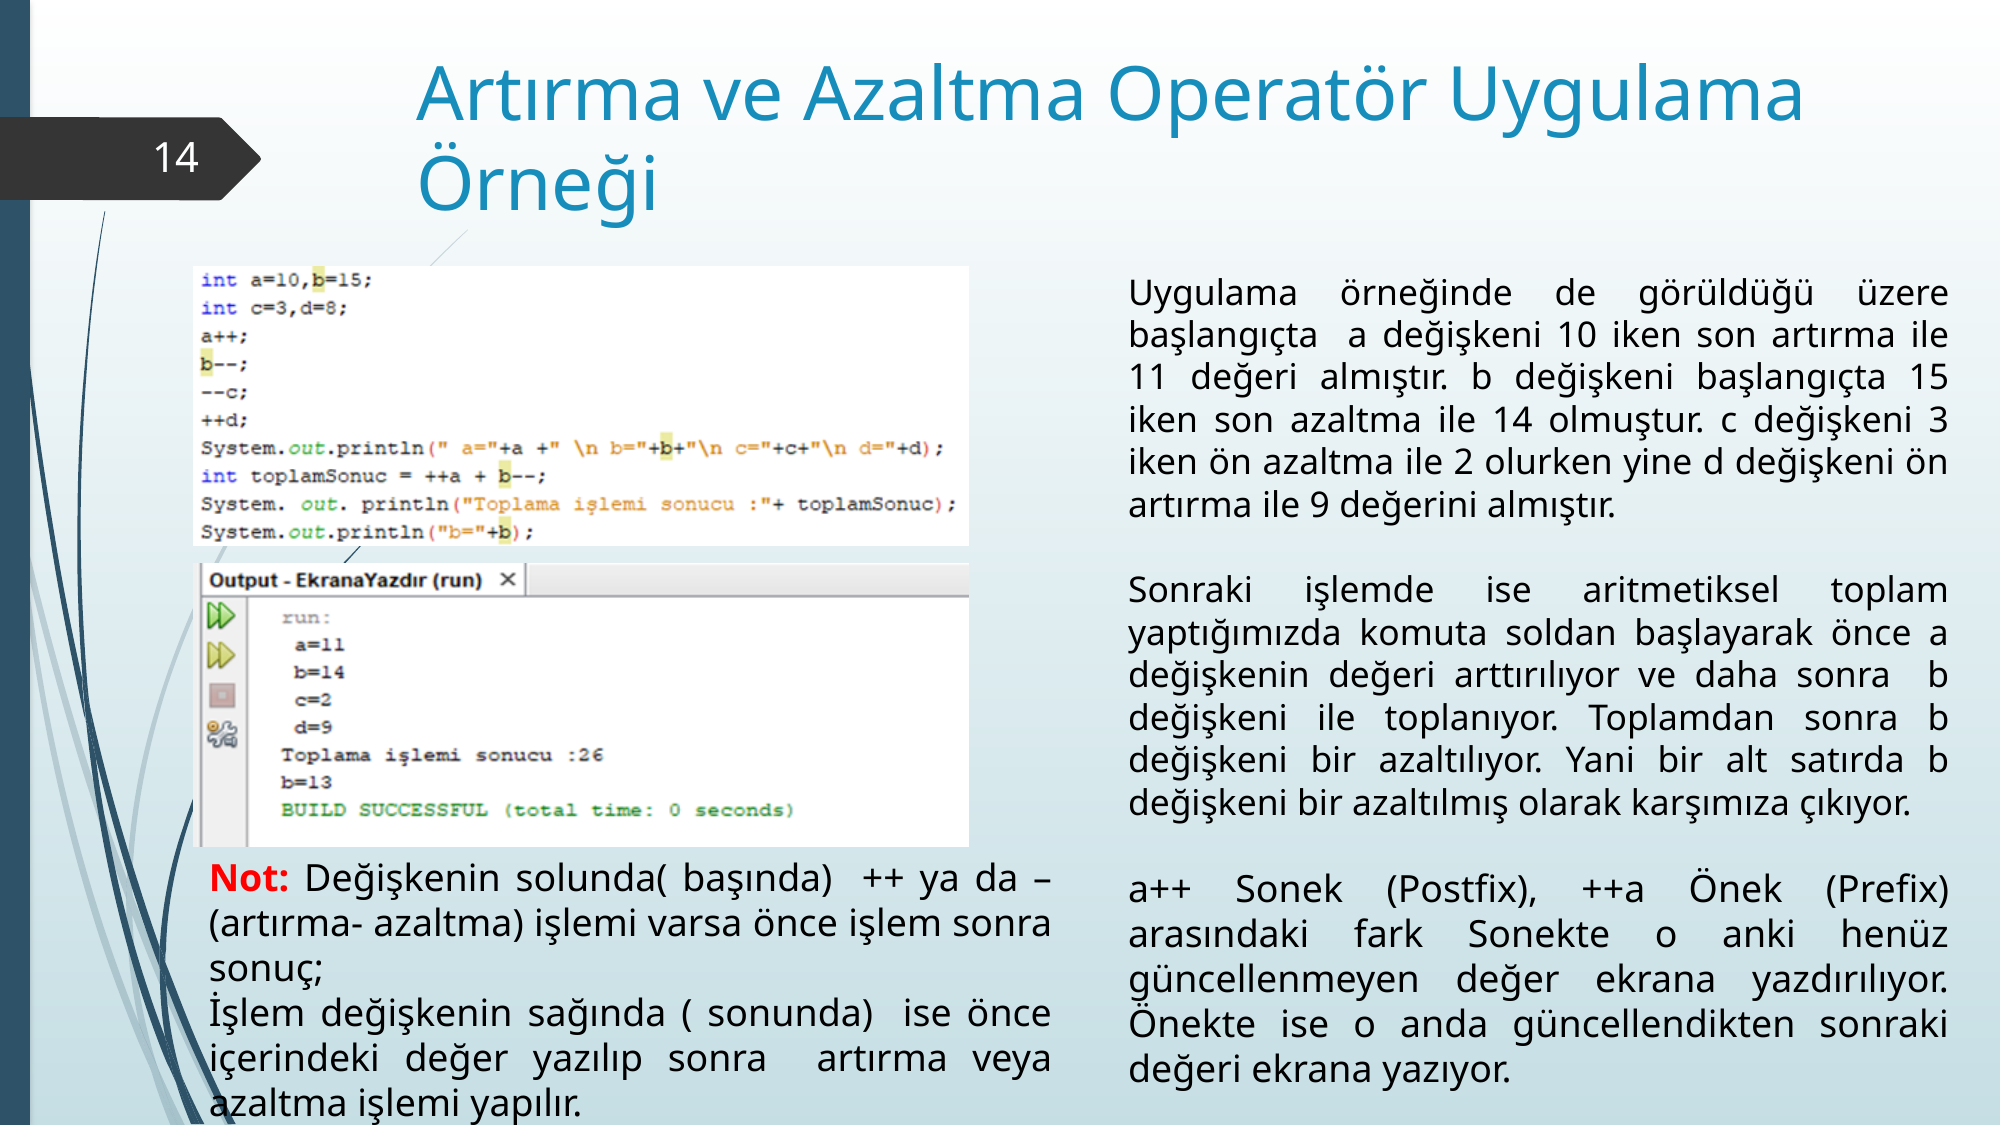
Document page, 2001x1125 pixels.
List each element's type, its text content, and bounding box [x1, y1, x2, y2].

text_box Uygulama örneğinde de görüldüğü üzere başlangıçta a değişkeni 10 iken son artırma ile 11 değeri almıştır. b değişkeni başlangıçta 15 iken son azaltma ile 14 olmuştur. c değişkeni 3 iken ön azaltma ile 2 olurken yine d değişkeni ön artırma ile 9 değerini almıştır. Sonraki işlemde ise aritmetiksel toplam yaptığımızda komuta soldan başlayarak önce a değişkenin değeri arttırılıyor ve daha sonra b değişkeni ile toplanıyor. Toplamdan sonra b değişkeni bir azaltılıyor. Yani bir alt satırda b değişkeni bir azaltılmış olarak karşımıza çıkıyor. a++ Sonek (Postfix), ++a Önek (Prefix) arasındaki fark Sonekte o anki henüz güncellenmeyen değer ekrana yazdırılıyor. Önekte ise o anda güncellendikten sonraki değeri ekrana yazıyor. [1113, 262, 1965, 1125]
slide_number 14 [87, 129, 216, 190]
text_box Not: Değişkenin solunda( başında) ++ ya da – (artırma- azaltma) işlemi varsa önce işlem sonra sonuç; İşlem değişkenin sağında ( sonunda) ise önce içerindeki değer yazılıp sonra artırma veya azaltma işlemi yapılır. [193, 846, 1068, 1125]
picture [193, 563, 969, 847]
title Artırma ve Azaltma Operatör Uygulama Örneği [401, 37, 1864, 248]
picture [193, 265, 969, 546]
